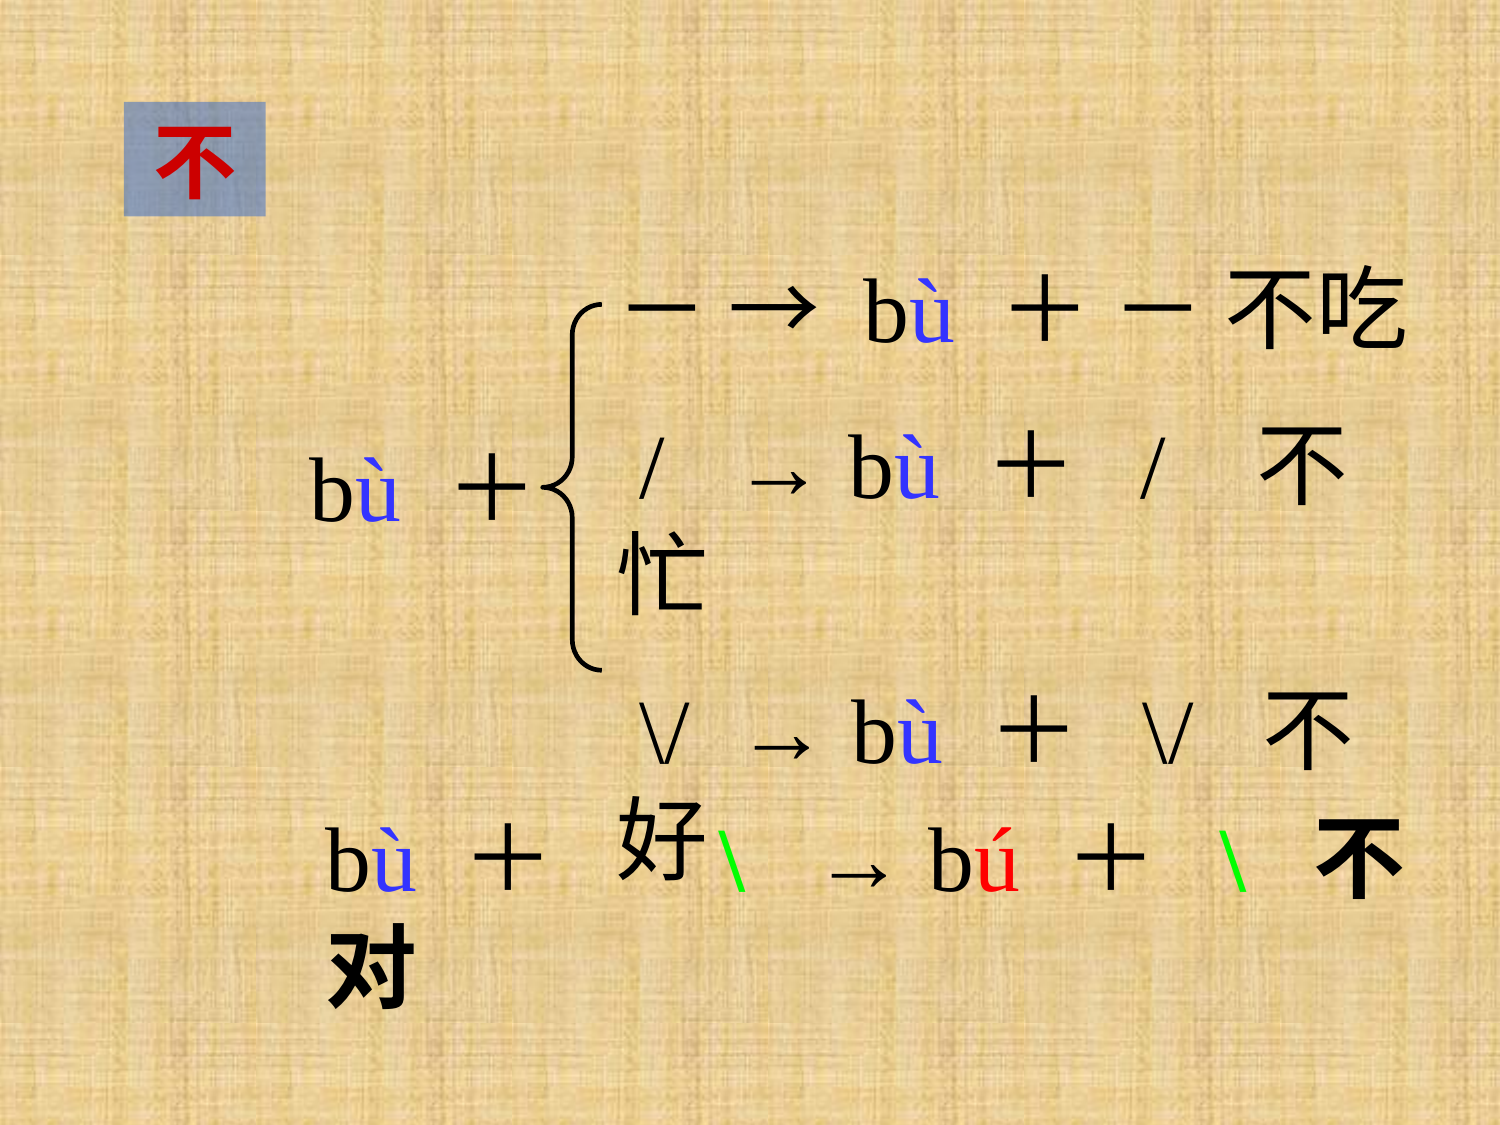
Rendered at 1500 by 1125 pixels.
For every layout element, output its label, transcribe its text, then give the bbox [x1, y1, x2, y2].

text_box － → bù ＋ － 不吃 / → bù ＋ / 不忙 \/ → bù ＋ \/ 不好 [601, 243, 1433, 900]
text_box 不 [123, 101, 266, 217]
text_box bù ＋ \ → bú ＋ \ 不对 [310, 792, 1447, 1028]
text_box bù ＋ [294, 422, 572, 547]
text_box [542, 304, 602, 671]
picture [0, 0, 1500, 1125]
